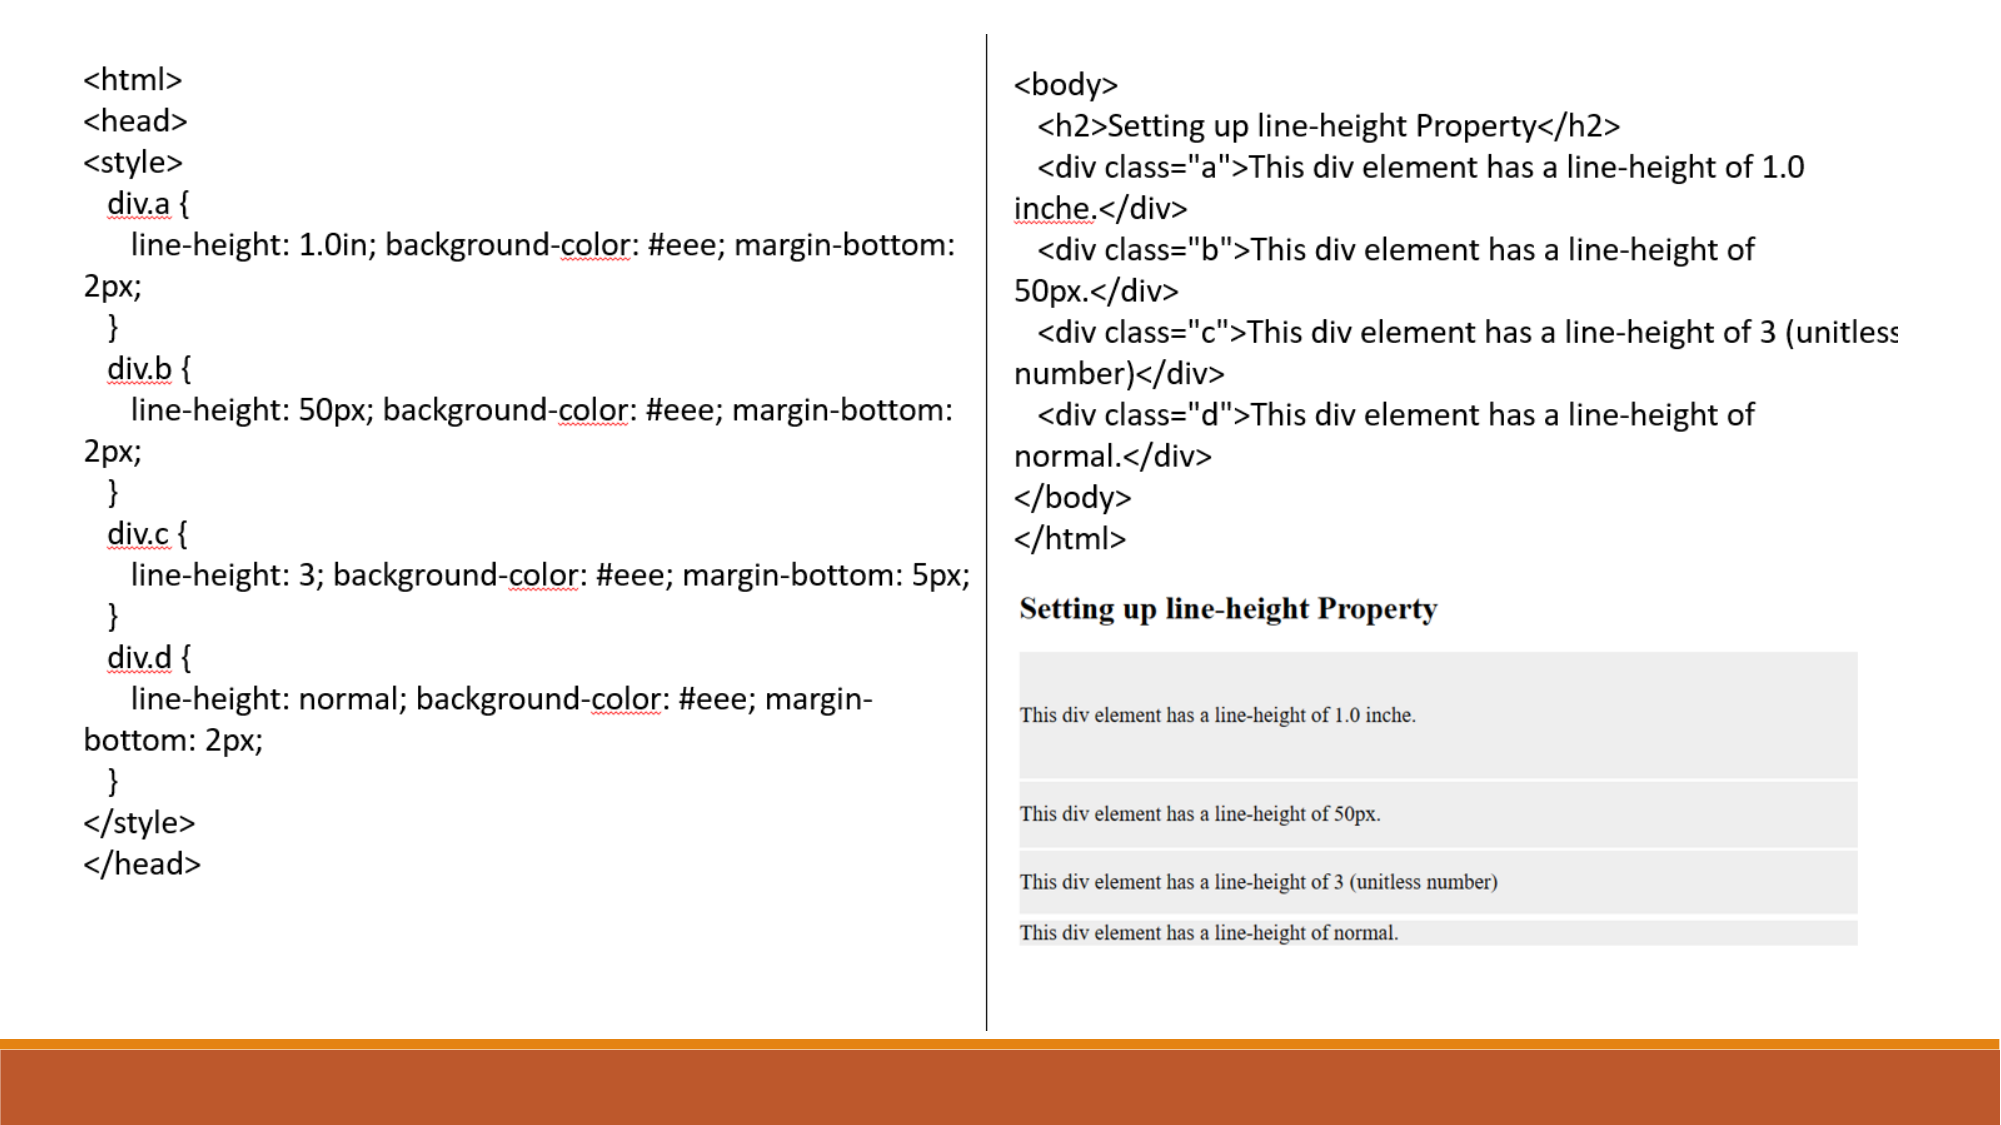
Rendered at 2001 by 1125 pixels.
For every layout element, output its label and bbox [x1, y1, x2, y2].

picture [83, 34, 1899, 1032]
